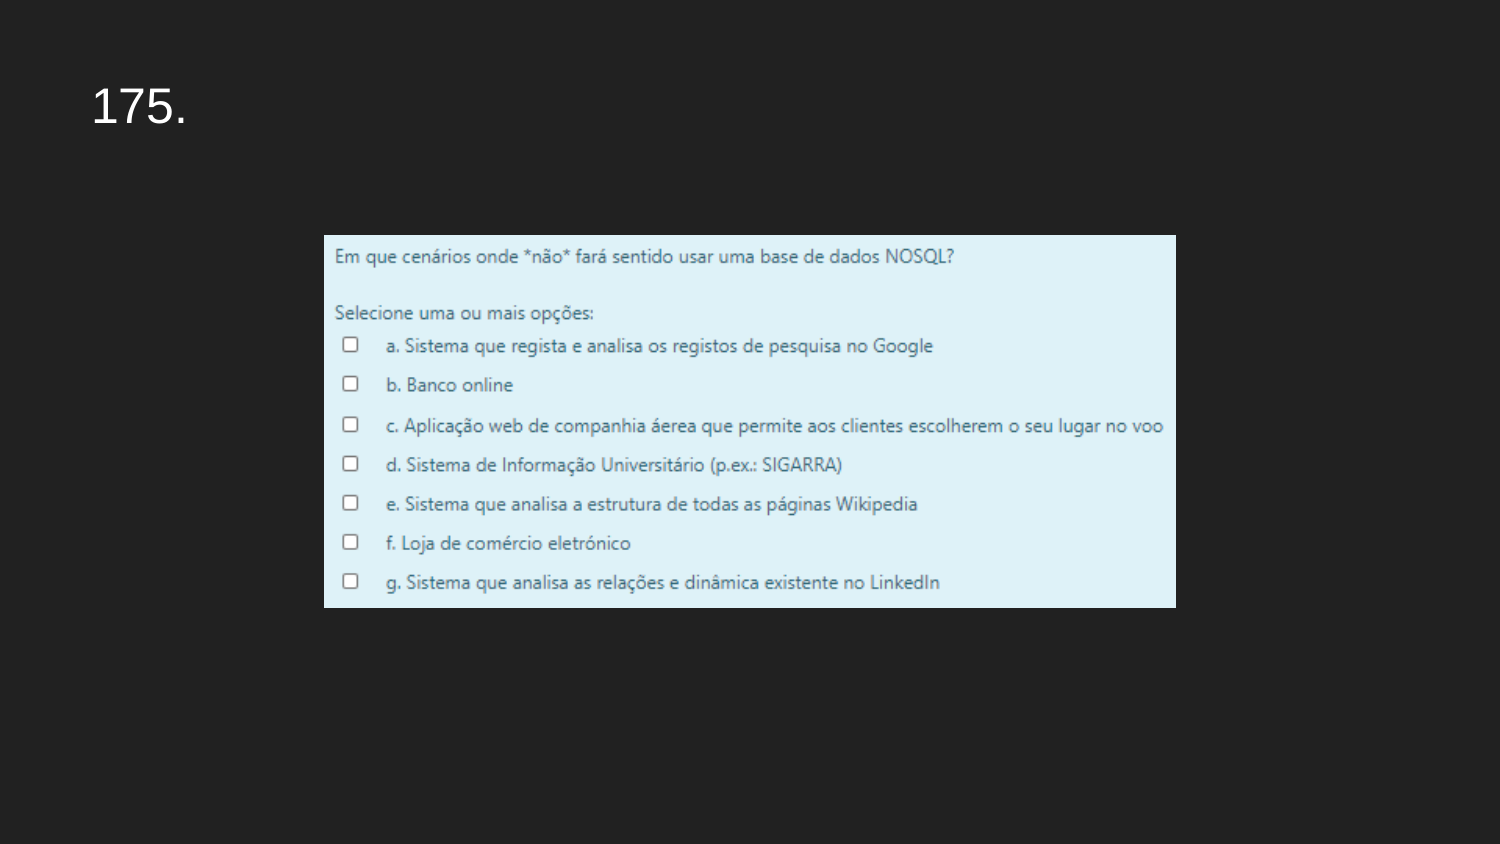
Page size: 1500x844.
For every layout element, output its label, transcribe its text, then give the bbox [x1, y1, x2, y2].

title 175. [76, 58, 244, 144]
picture [323, 235, 1176, 609]
